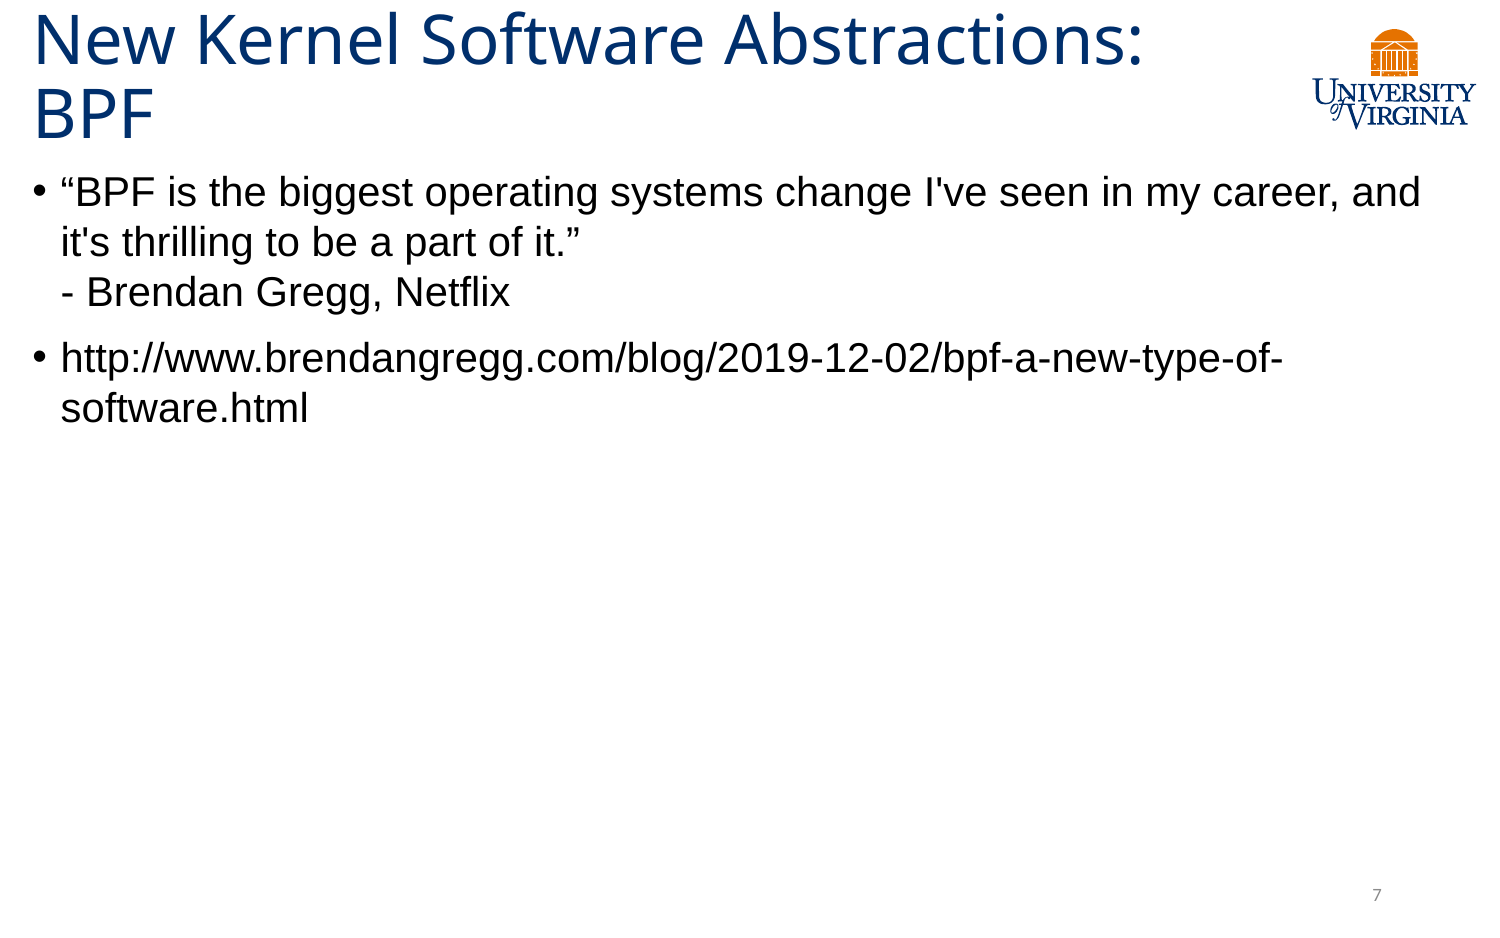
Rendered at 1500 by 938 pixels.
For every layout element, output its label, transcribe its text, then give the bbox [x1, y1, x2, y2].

list “BPF is the biggest operating systems change I've seen in my career, and it's thrilling to be a part of it.” - Brendan Gregg, Netflix http://www.brendangregg.com/blog/2019-12-02/bpf-a-new-type-of-software.html [17, 157, 1483, 845]
slide_number 7 [1059, 868, 1397, 919]
title New Kernel Software Abstractions: BPF [17, 14, 1297, 145]
